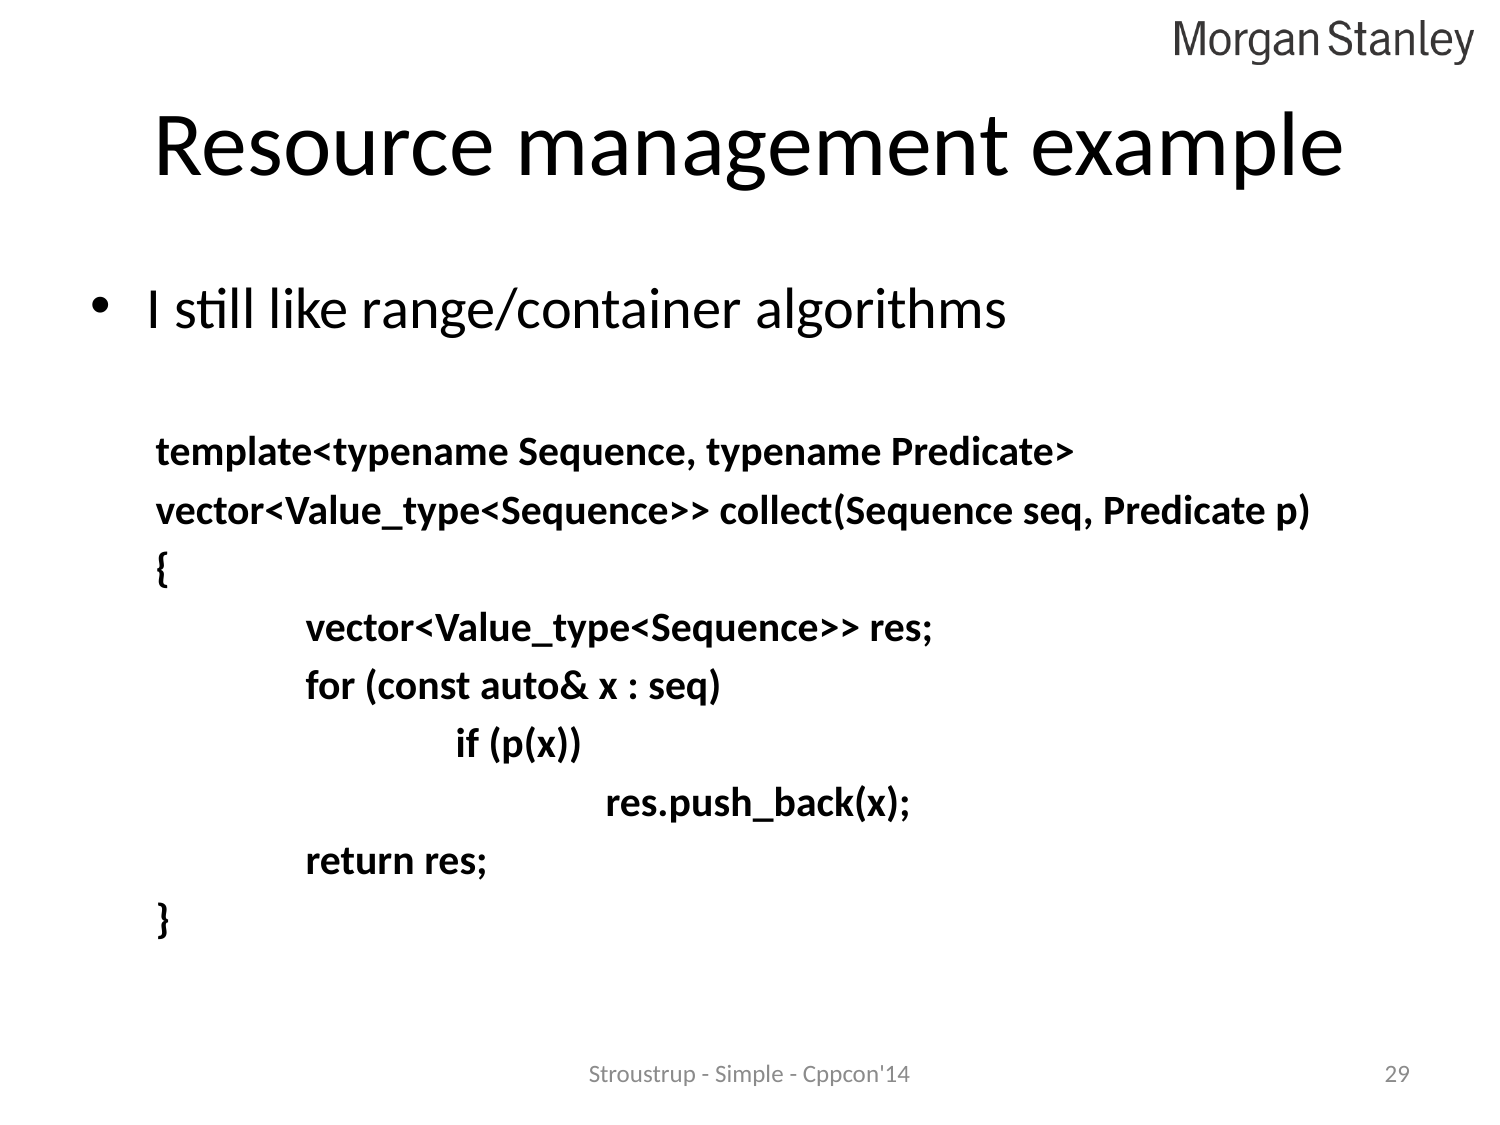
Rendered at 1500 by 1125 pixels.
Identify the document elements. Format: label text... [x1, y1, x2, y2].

footer Stroustrup - Simple - Cppcon'14 [512, 1042, 988, 1103]
list I still like range/container algorithms template<typename Sequence, typename Predicate> vector<Value_type<Sequence>> collect(Sequence seq, Predicate p) { vector<Value_type<Sequence>> res; for (const auto& x : seq) if (p(x)) res.push_back(x); return res; } [75, 262, 1425, 1025]
title Resource management example [75, 45, 1425, 233]
picture [1175, 20, 1474, 65]
slide_number 29 [1074, 1042, 1425, 1103]
